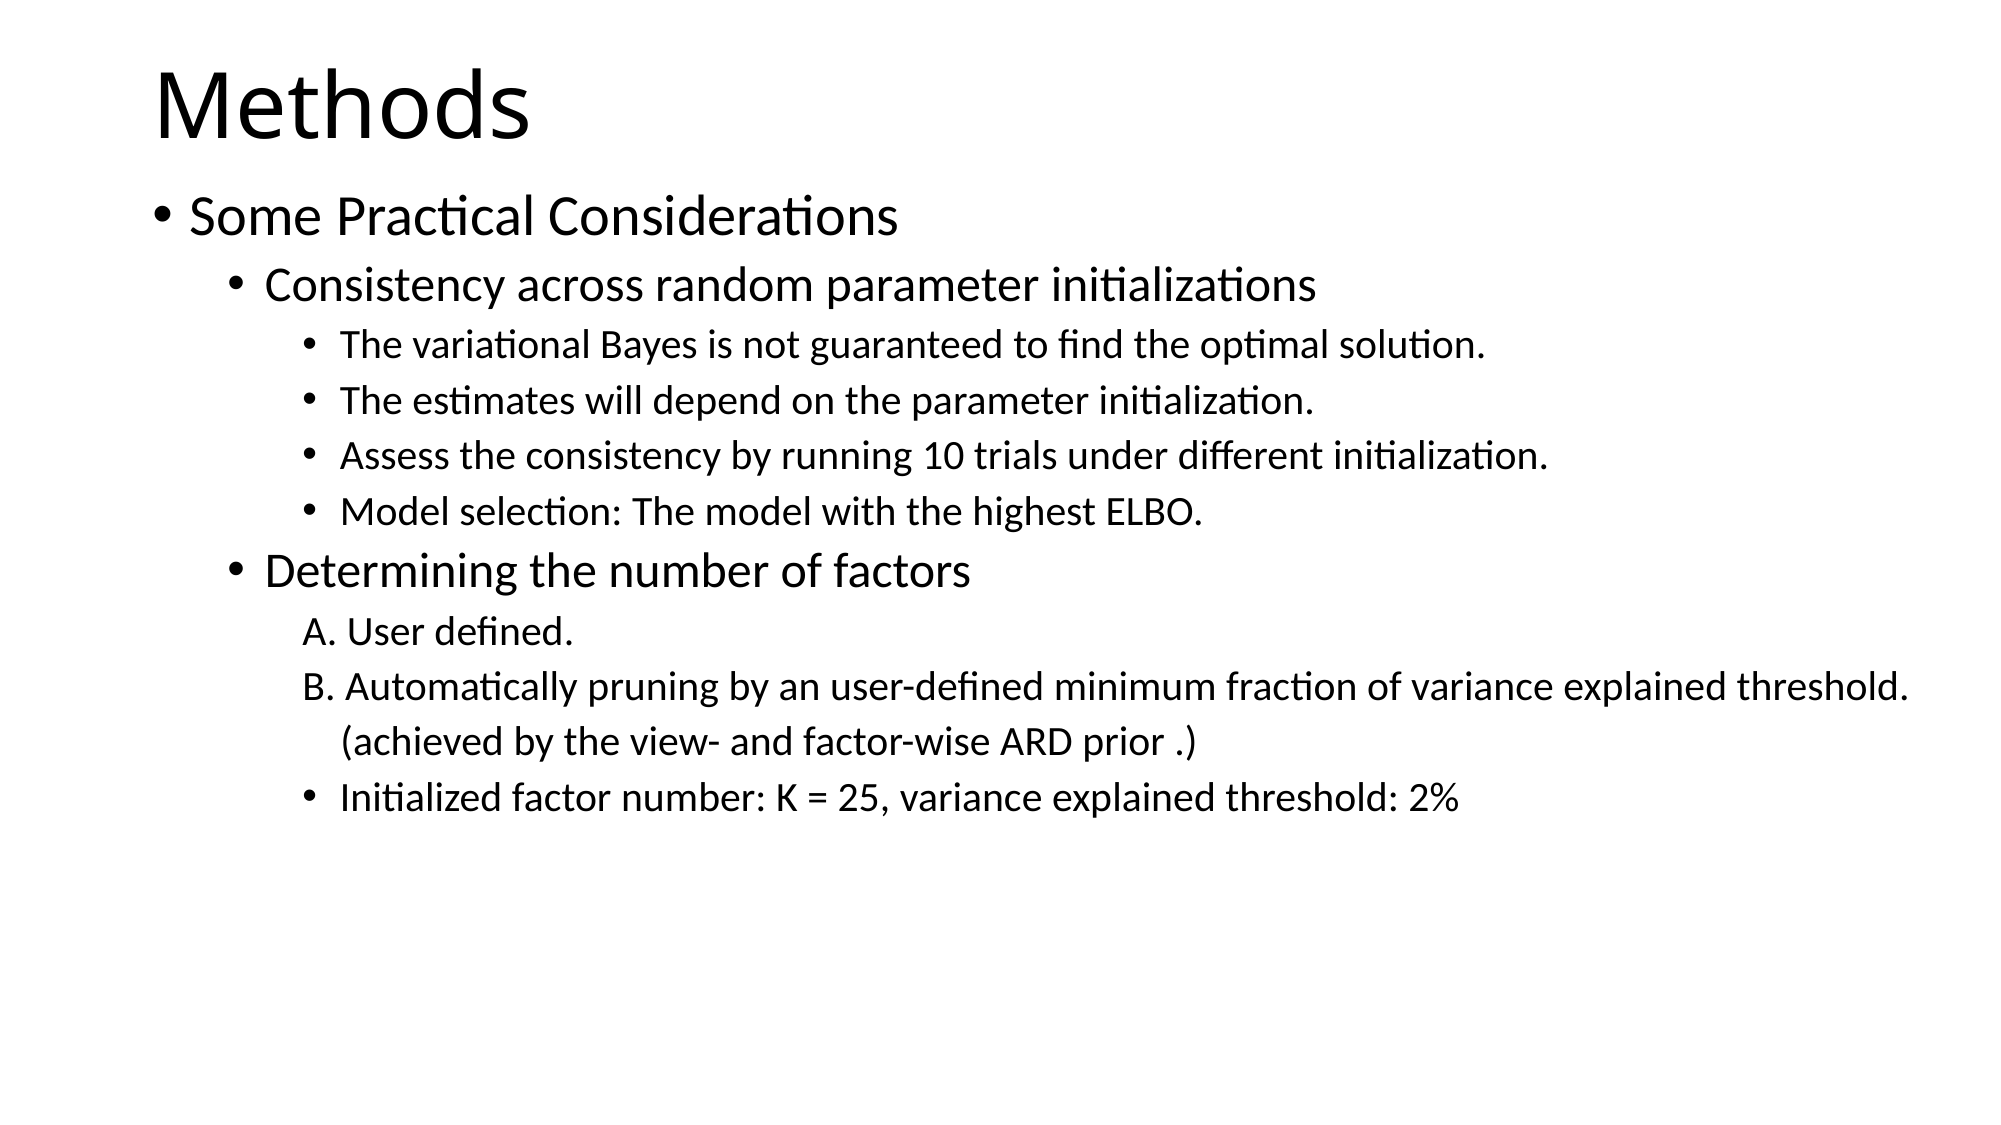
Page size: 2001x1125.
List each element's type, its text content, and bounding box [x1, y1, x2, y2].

title Methods [137, 0, 1863, 218]
